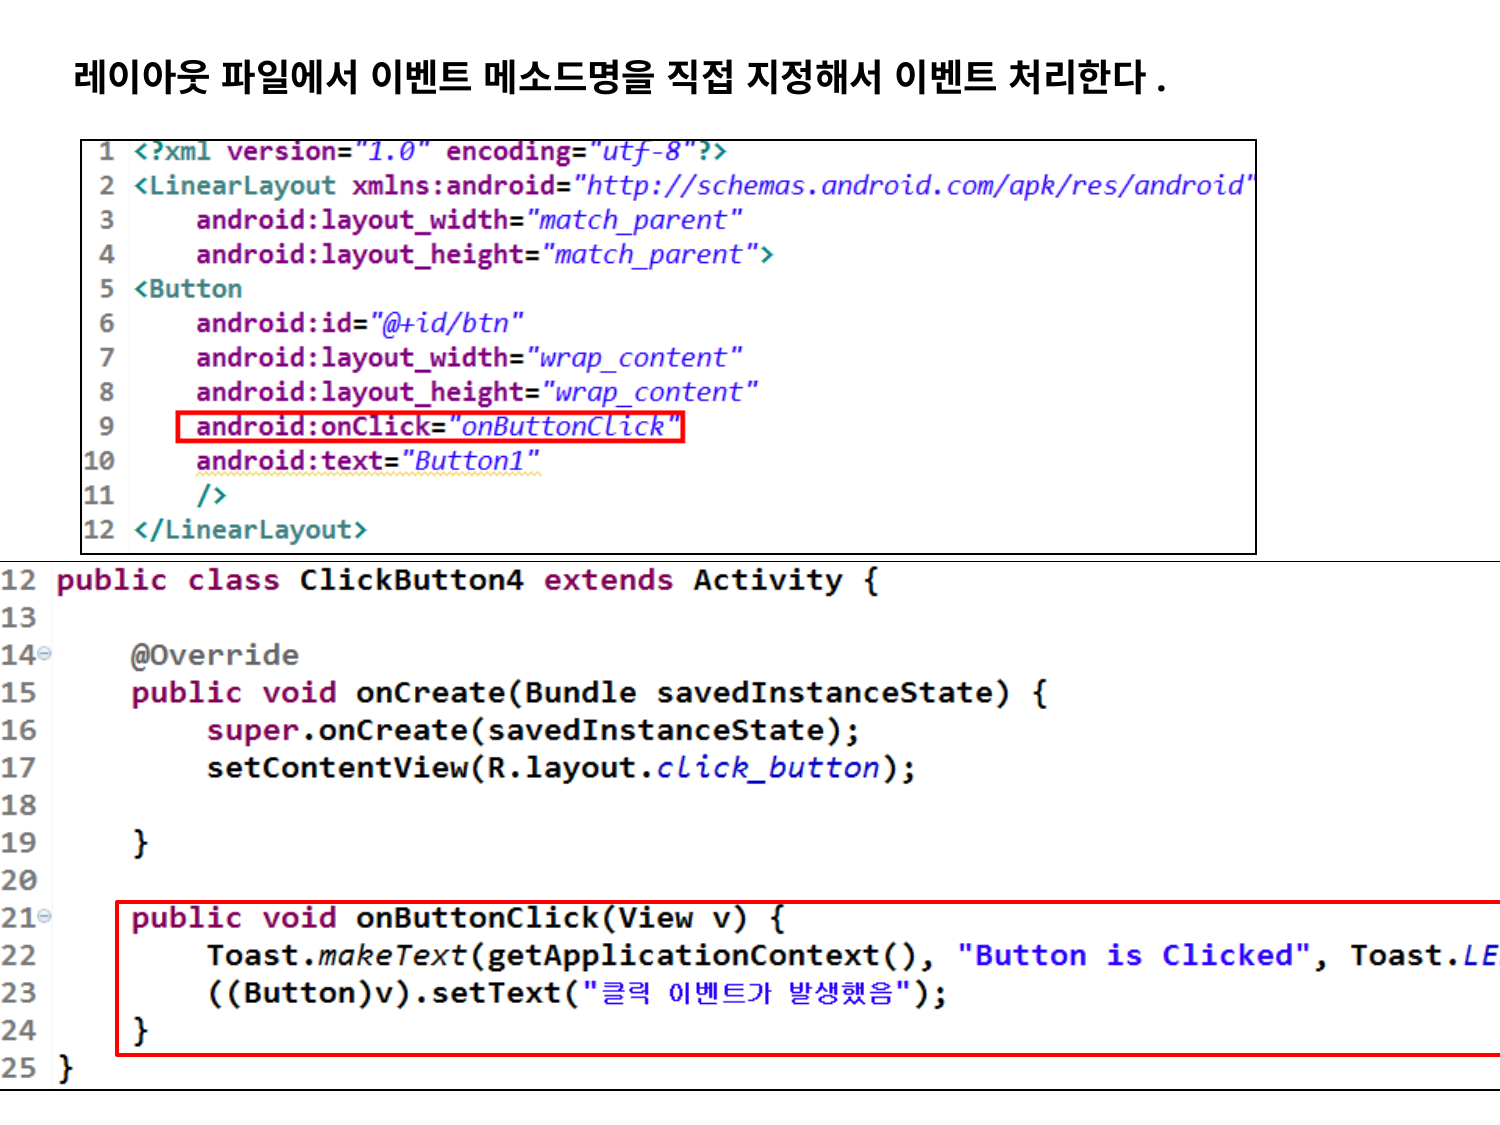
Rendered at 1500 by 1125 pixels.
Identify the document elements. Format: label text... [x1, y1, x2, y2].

picture [0, 562, 1500, 1090]
picture [81, 140, 1256, 554]
text_box 레이아웃 파일에서 이벤트 메소드명을 직접 지정해서 이벤트 처리한다. [58, 46, 1336, 107]
